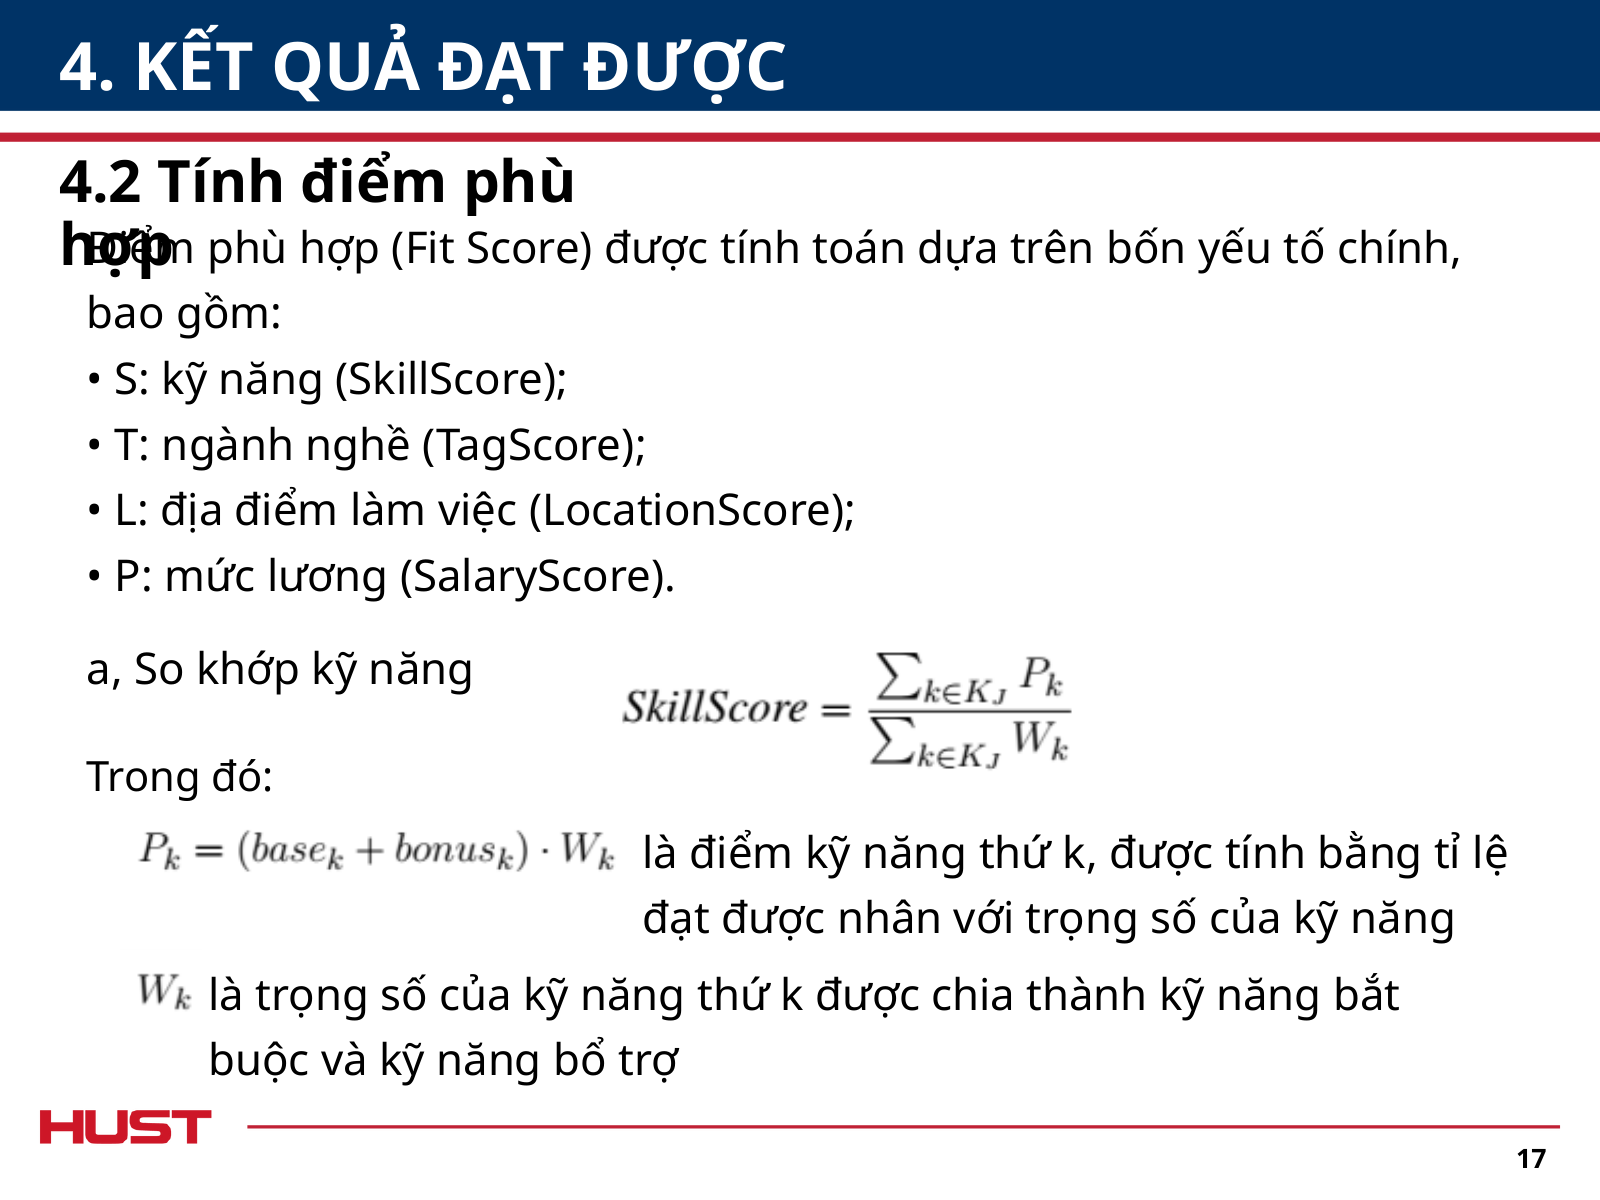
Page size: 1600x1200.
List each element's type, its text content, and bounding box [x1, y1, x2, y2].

text_box Điểm phù hợp (Fit Score) được tính toán dựa trên bốn yếu tố chính, bao gồm: • S: kỹ năng (SkillScore); • T: ngành nghề (TagScore); • L: địa điểm làm việc (LocationScore); • P: mức lương (SalaryScore). [86, 206, 1514, 601]
text_box [106, 798, 668, 907]
text_box là trọng số của kỹ năng thứ k được chia thành kỹ năng bắt buộc và kỹ năng bổ trợ [208, 953, 1487, 1085]
text_box [120, 948, 202, 1024]
text_box a, So khớp kỹ năng [86, 627, 534, 694]
text_box [559, 601, 1136, 799]
text_box Trong đó: [86, 737, 534, 800]
text_box 17 [1216, 1142, 1547, 1175]
text_box là điểm kỹ năng thứ k, được tính bằng tỉ lệ đạt được nhân với trọng số của kỹ năng [642, 811, 1533, 943]
text_box 4. KẾT QUẢ ĐẠT ĐƯỢC [59, 31, 801, 104]
text_box 4.2 Tính điểm phù hợp [59, 151, 643, 278]
text_box [0, 0, 1600, 1200]
